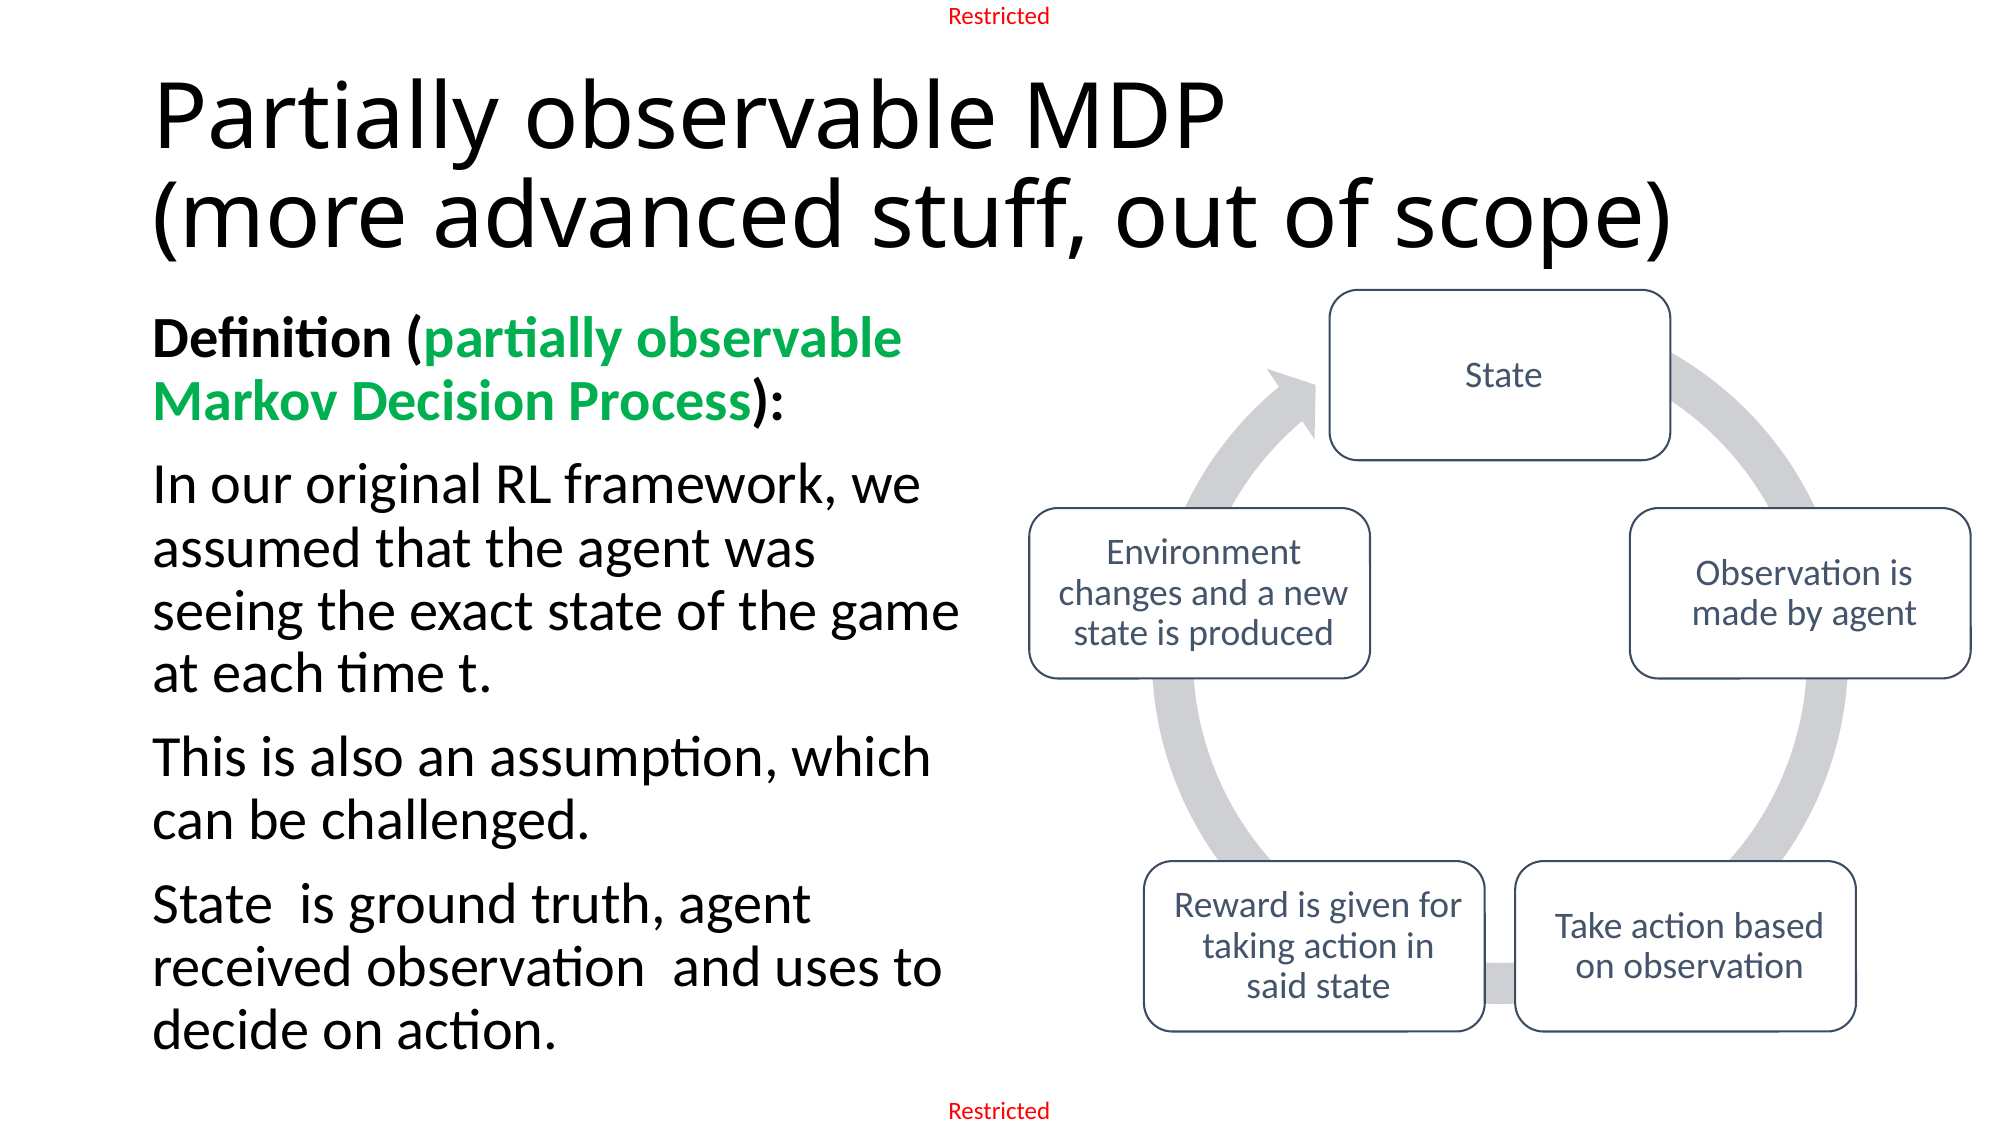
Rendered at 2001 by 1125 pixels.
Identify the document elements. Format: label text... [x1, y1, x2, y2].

title Partially observable MDP (more advanced stuff, out of scope) [137, 59, 1863, 278]
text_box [999, 289, 2000, 1032]
